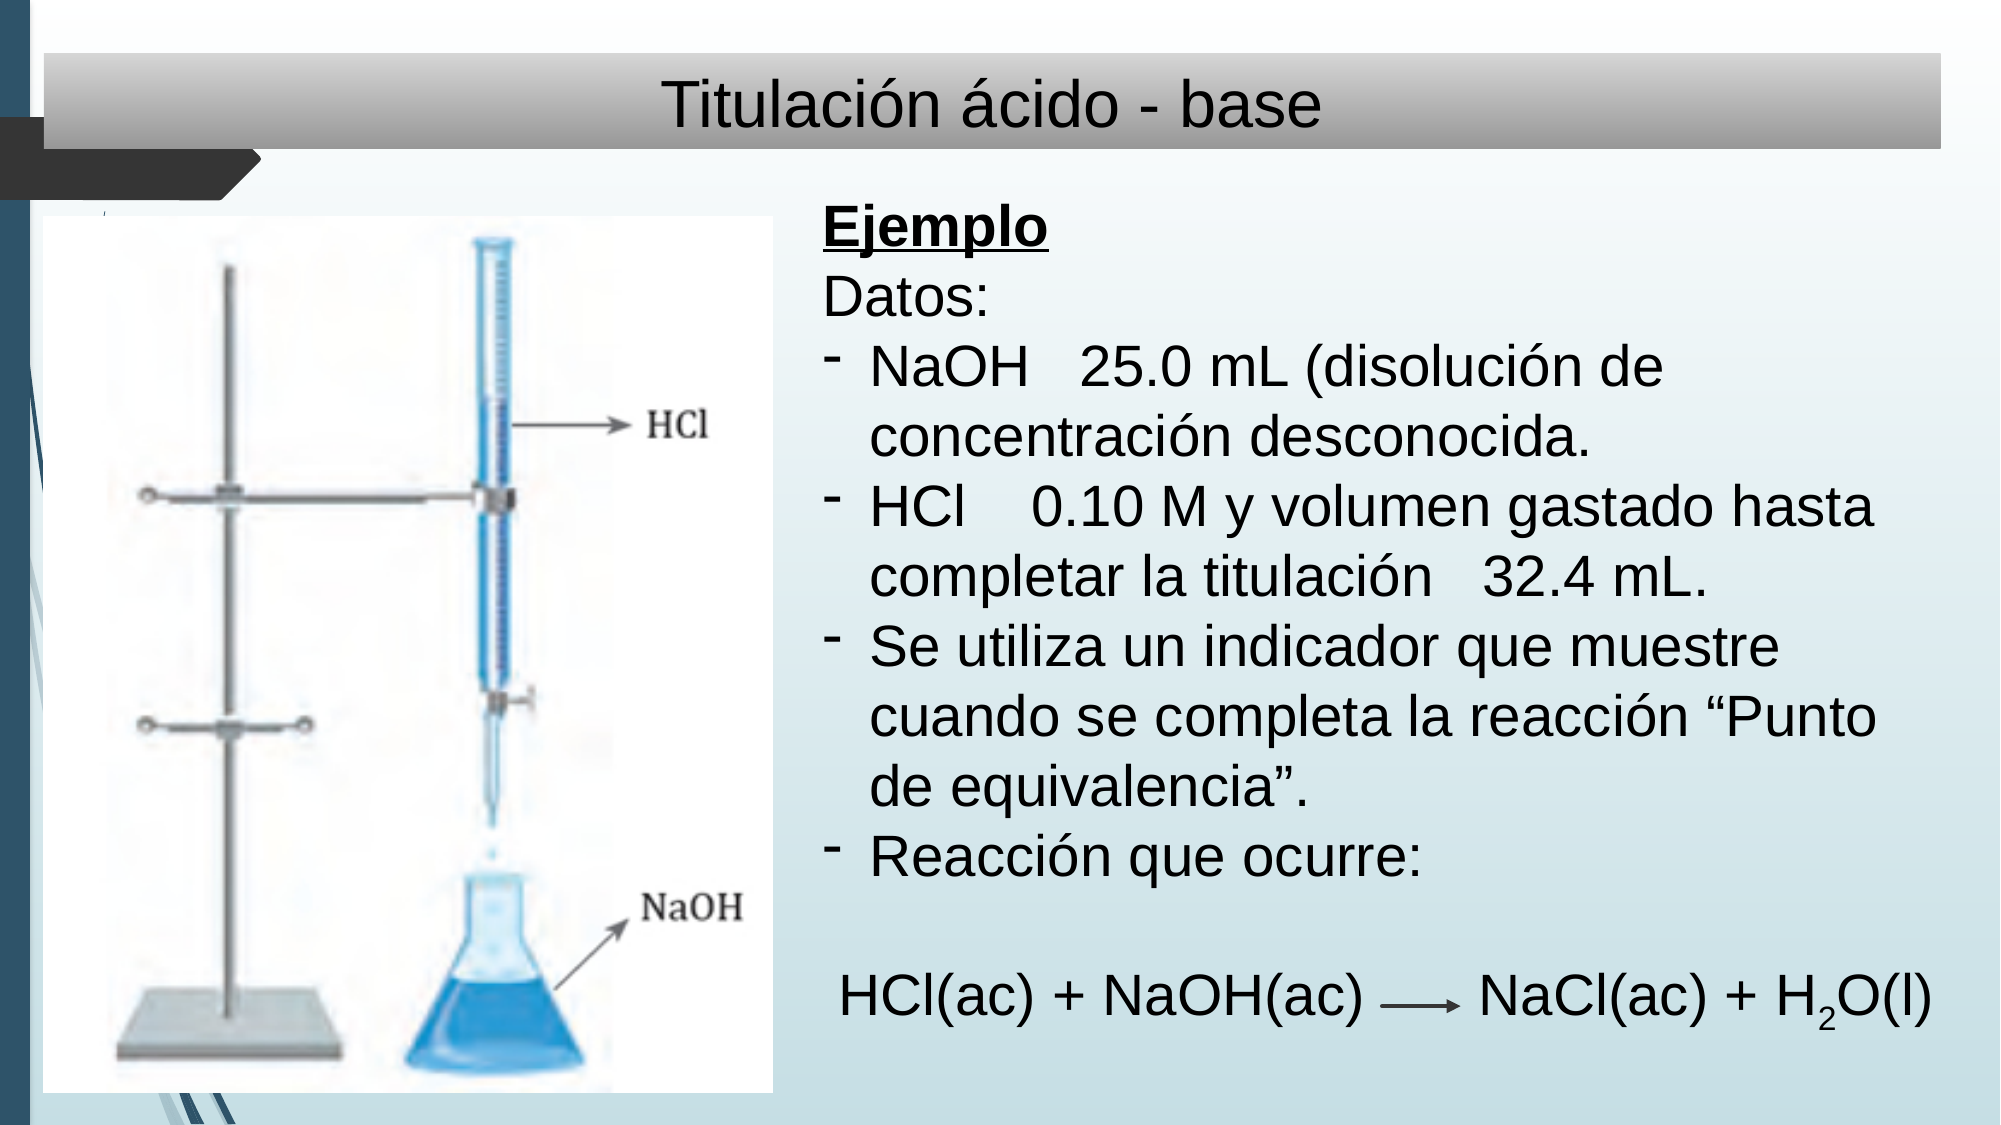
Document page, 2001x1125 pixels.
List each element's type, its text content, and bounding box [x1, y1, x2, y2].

text_box Titulación ácido - base [43, 53, 1941, 149]
picture [43, 216, 774, 1093]
text_box Ejemplo Datos: NaOH 25.0 mL (disolución de concentración desconocida. HCl 0.10 M y volumen gastado hasta completar la titulación 32.4 mL. Se utiliza un indicador que muestre cuando se completa la reacción “Punto de equivalencia”. Reacción que ocurre: HCl(ac) + NaOH(ac) NaCl(ac) + H2O(l) [807, 180, 1957, 1045]
